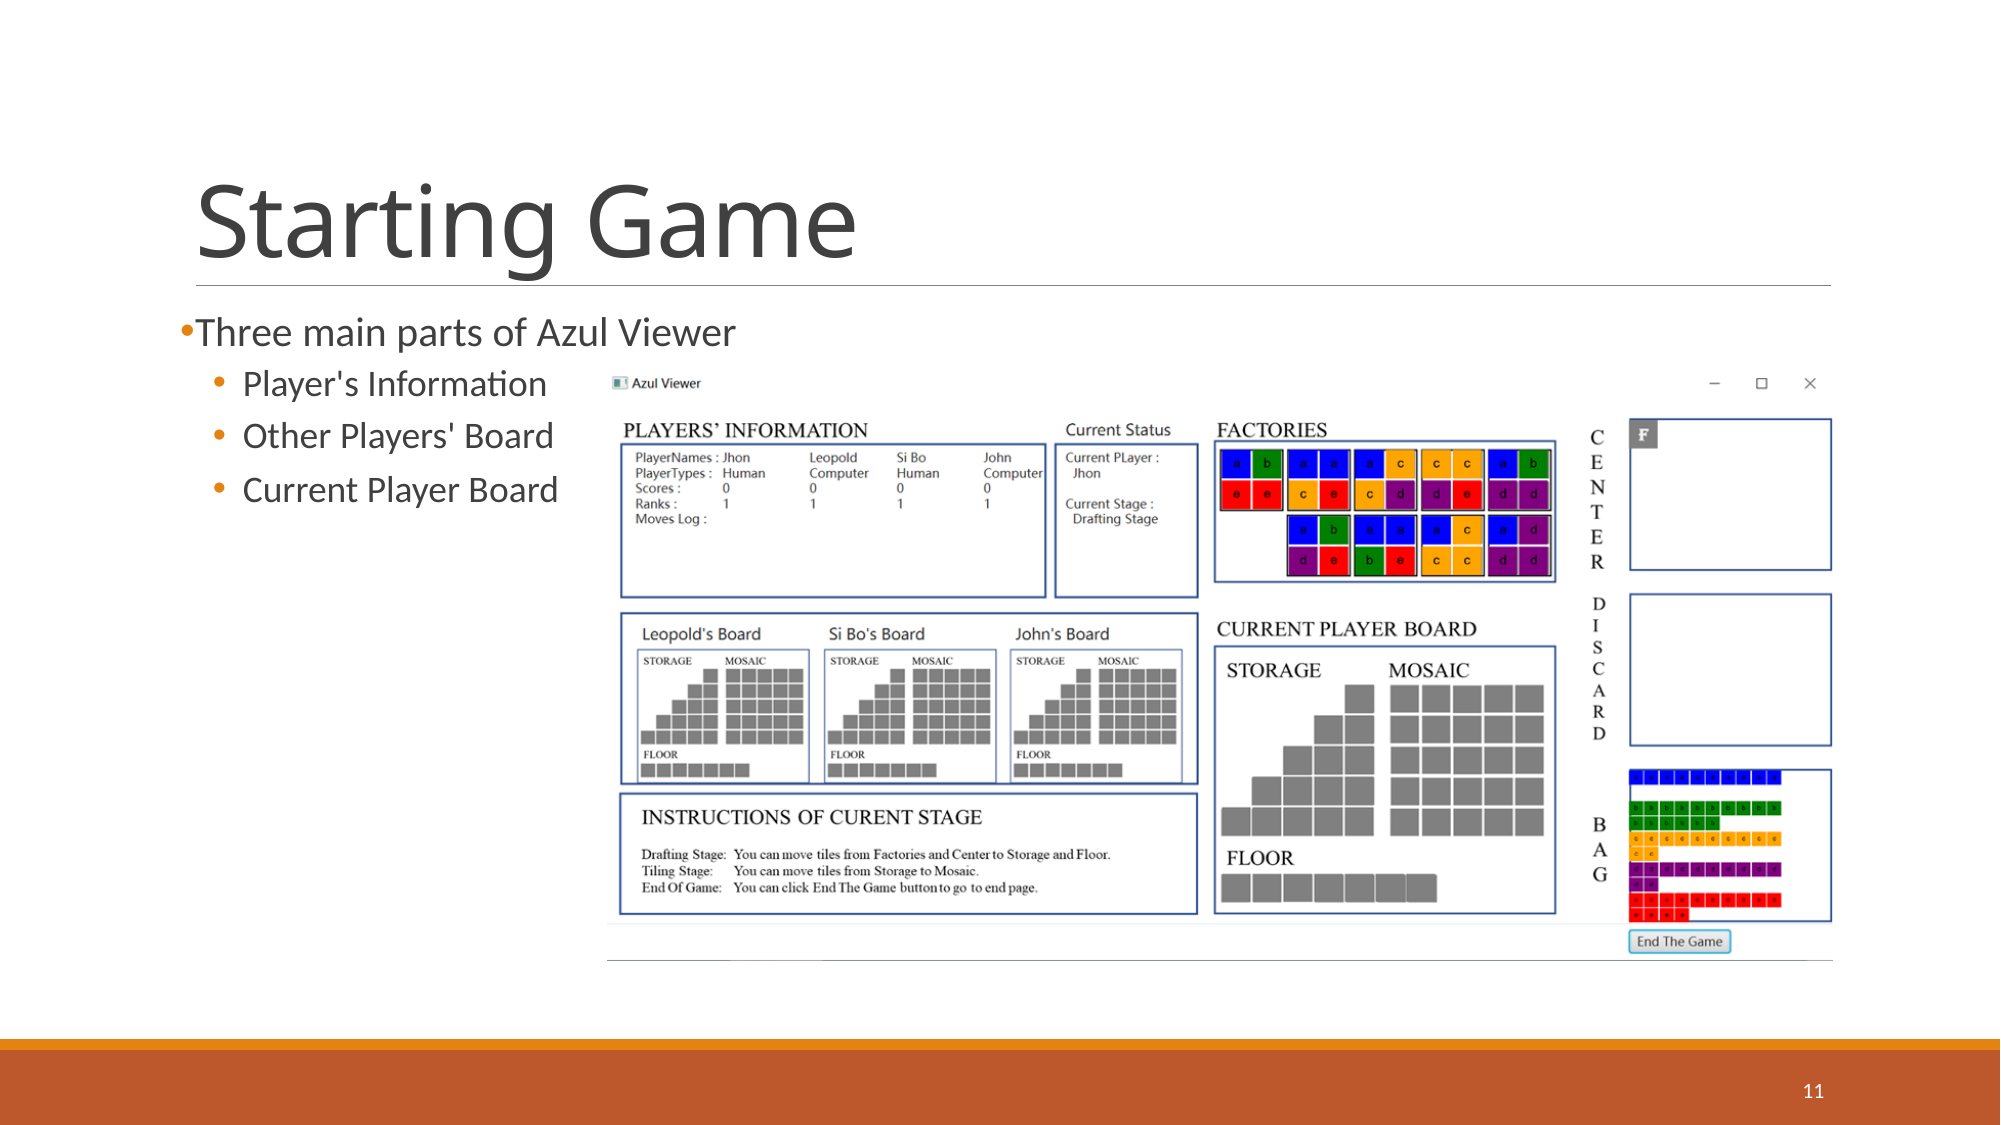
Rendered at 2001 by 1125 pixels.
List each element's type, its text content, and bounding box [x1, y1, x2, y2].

title Starting Game [180, 47, 1830, 285]
slide_number 11 [1624, 1059, 1840, 1120]
list Three main parts of Azul Viewer Player's Information Other Players' Board Current Player Board [180, 302, 1830, 963]
picture [606, 371, 1834, 961]
